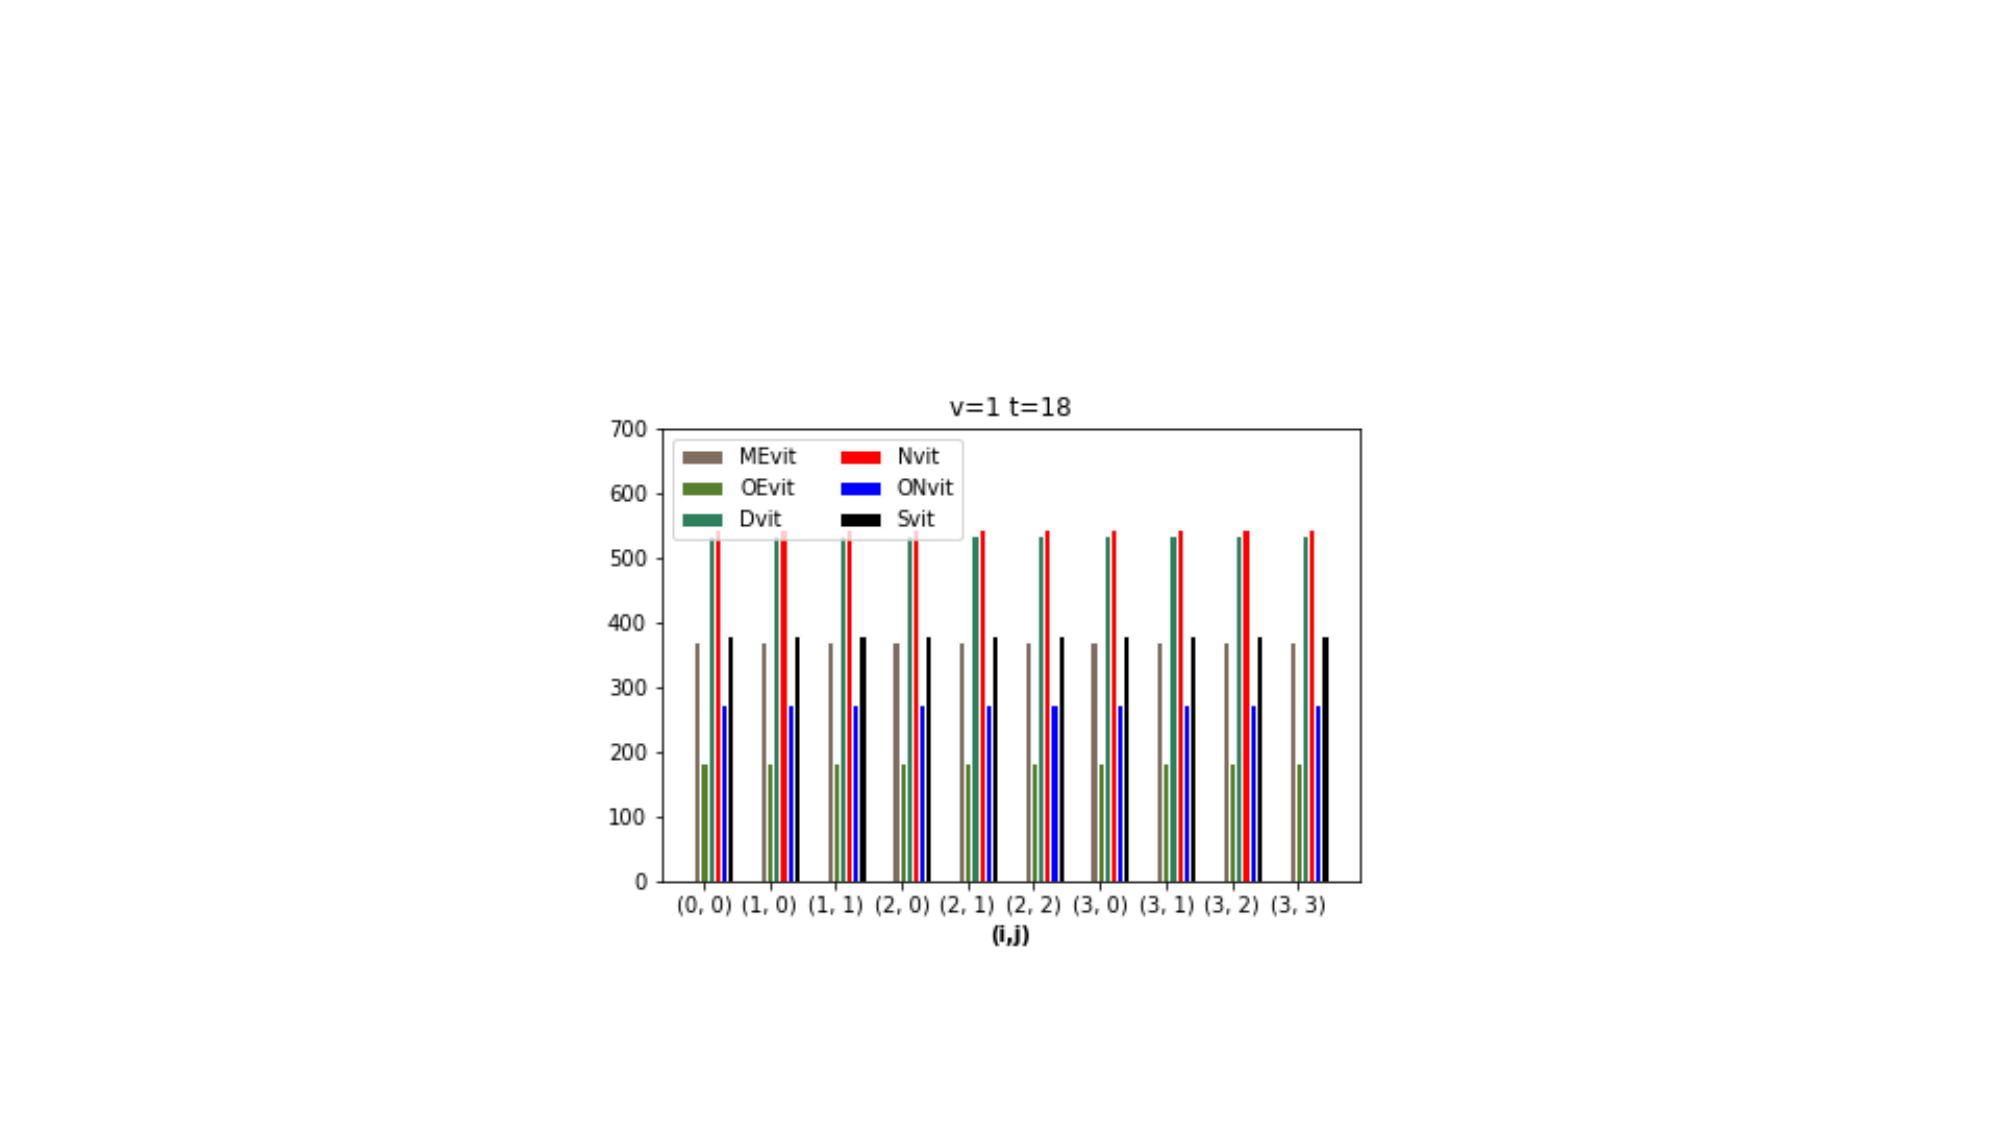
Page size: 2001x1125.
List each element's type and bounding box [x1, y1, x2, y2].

list [549, 356, 1450, 957]
